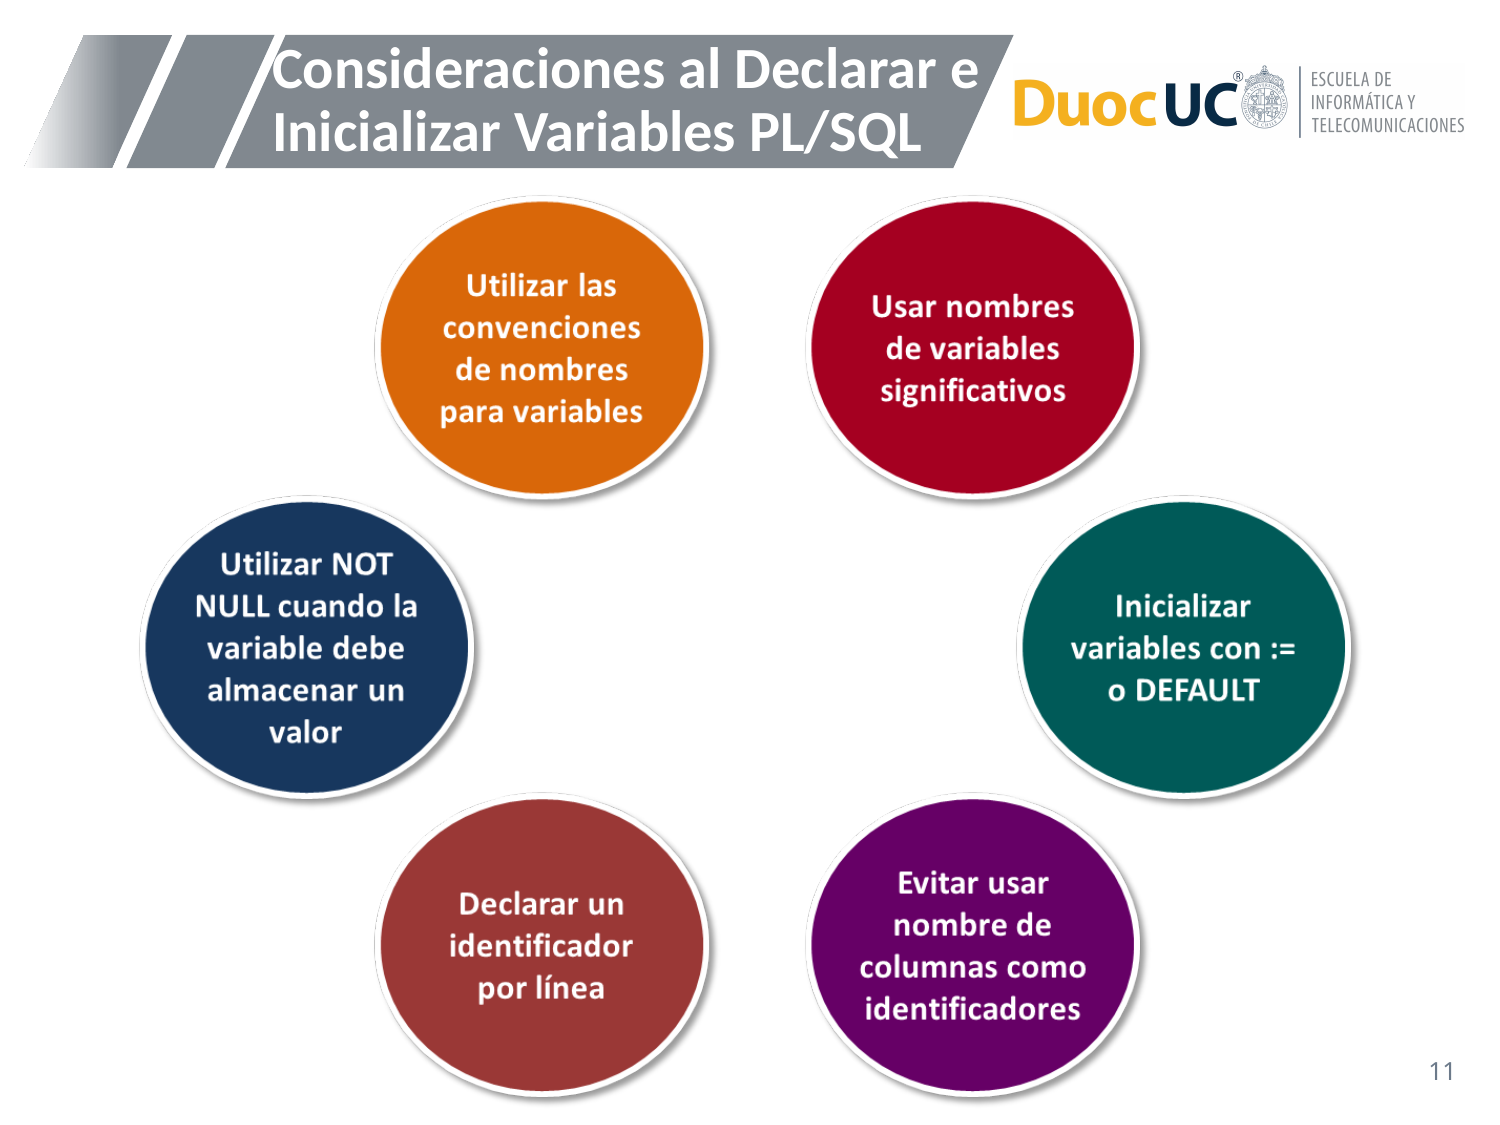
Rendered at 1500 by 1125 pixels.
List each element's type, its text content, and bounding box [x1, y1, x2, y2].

picture [135, 191, 1365, 1112]
picture [1028, 63, 1465, 140]
title Consideraciones al Declarar e Inicializar Variables PL/SQL [257, 34, 1028, 169]
